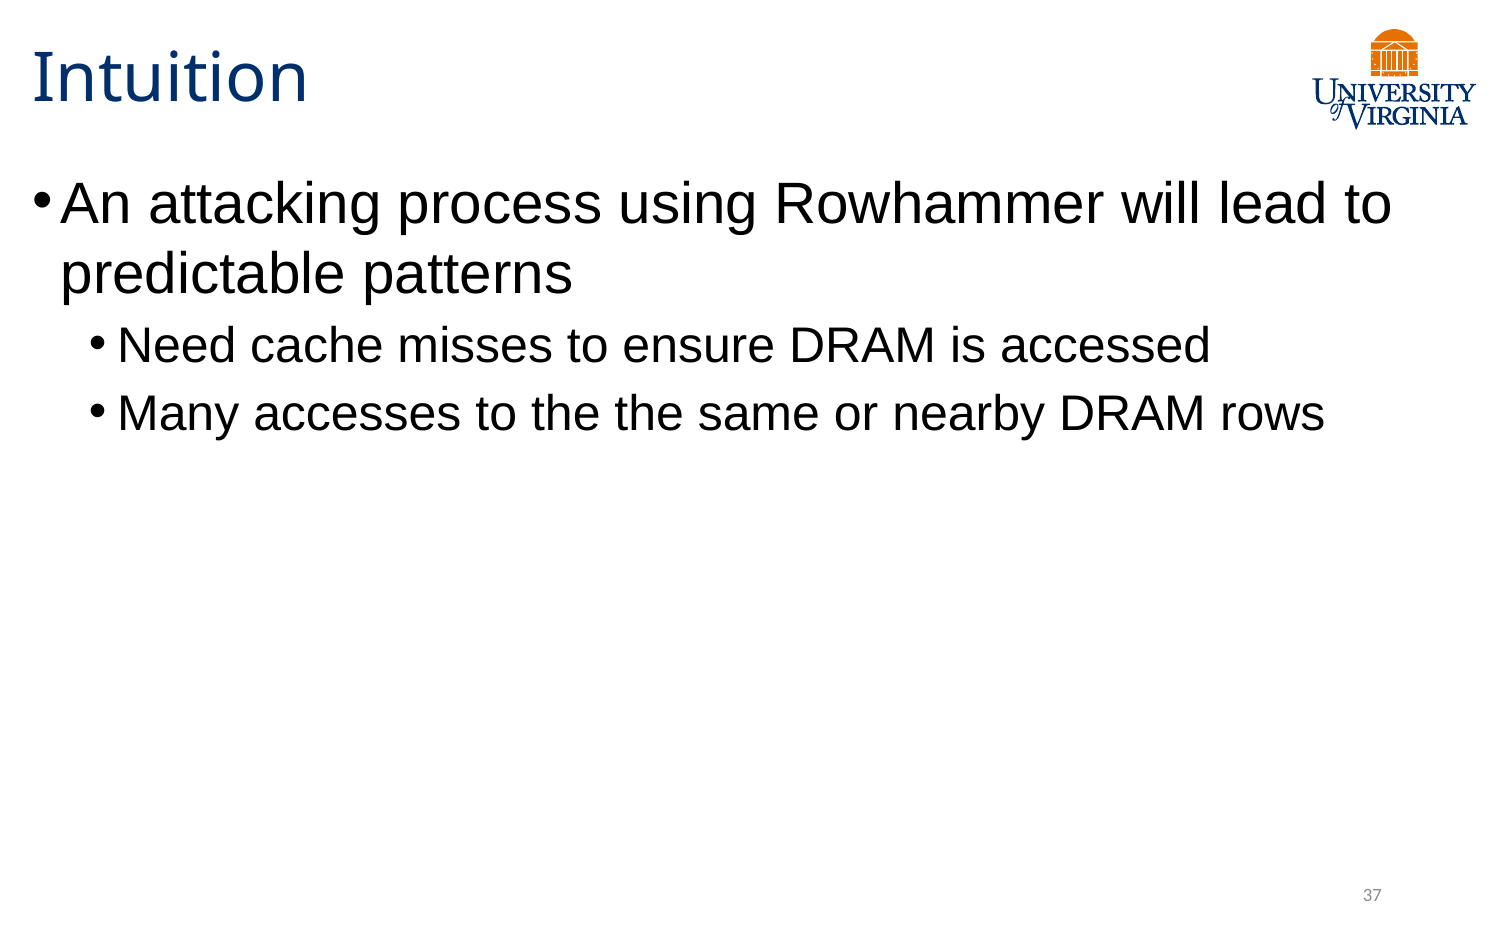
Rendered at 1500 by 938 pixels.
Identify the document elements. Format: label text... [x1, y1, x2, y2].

title Intuition [17, 14, 1297, 145]
slide_number 37 [1059, 868, 1397, 919]
list An attacking process using Rowhammer will lead to predictable patterns Need cache misses to ensure DRAM is accessed Many accesses to the the same or nearby DRAM rows [17, 157, 1483, 845]
